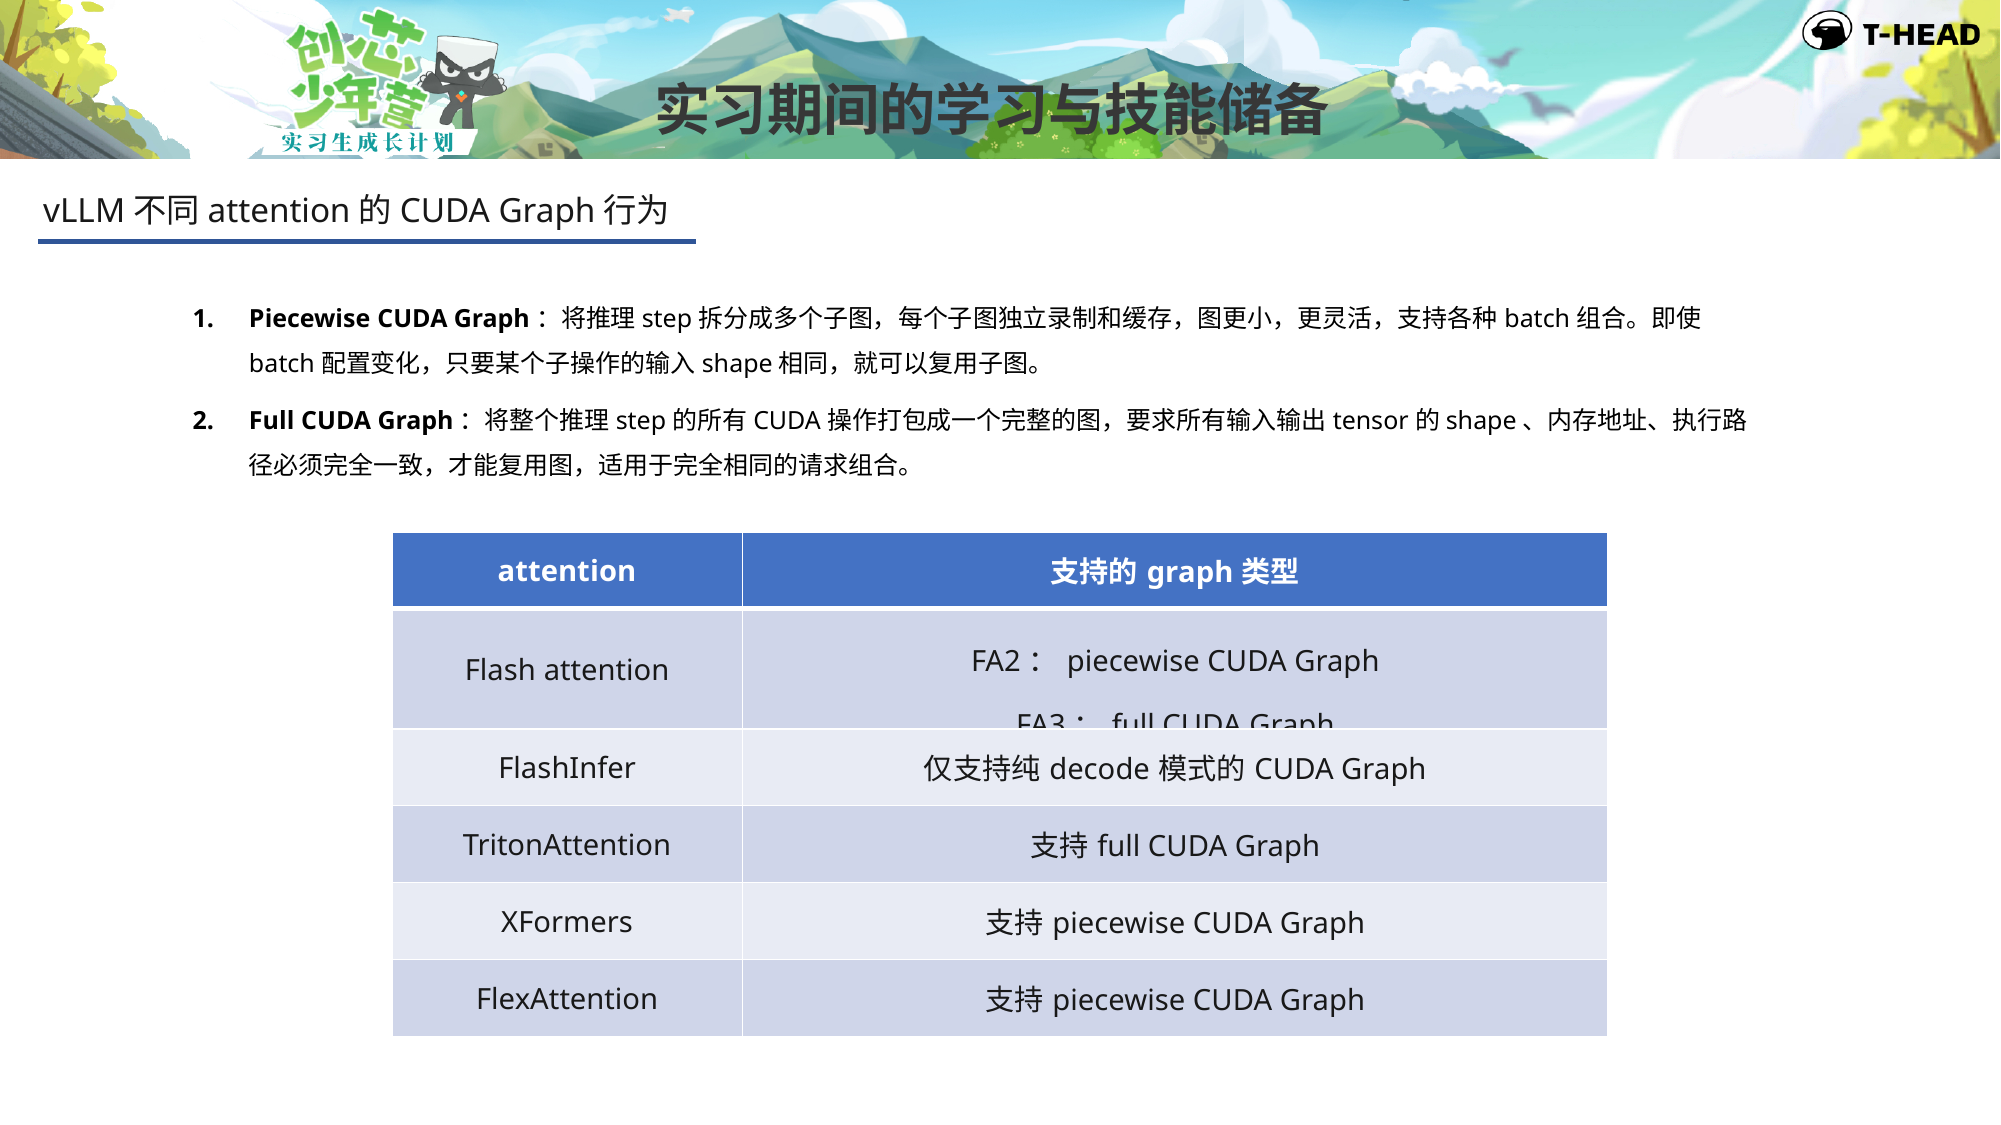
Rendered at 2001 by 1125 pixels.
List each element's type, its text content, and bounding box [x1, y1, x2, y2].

text_box 实习期间的学习与技能储备 [650, 66, 1349, 149]
table_cell XFormers [393, 883, 742, 959]
table_cell 支持full CUDA Graph [743, 806, 1607, 882]
text_box Piecewise CUDA Graph：将推理step拆分成多个子图，每个子图独立录制和缓存，图更小，更灵活，支持各种batch组合。即使batch配置变化，只要某个子操作的输入shape相同，就可以复用子图。 Full CUDA Graph：将整个推理step的所有CUDA操作打包成一个完整的图，要求所有输入输出tensor的shape、内存地址、执行路径必须完全一致，才能复用图，适用于完全相同的请求组合。 [177, 279, 1768, 487]
table_header attention [393, 533, 742, 606]
table_cell FlashInfer [393, 730, 742, 805]
picture [0, 0, 2000, 159]
text_box vLLM不同attention的CUDA Graph行为 [28, 182, 685, 237]
table_cell TritonAttention [393, 806, 742, 882]
table_cell 仅支持纯decode模式的CUDA Graph [743, 730, 1607, 805]
table_cell Flash attention [393, 611, 742, 728]
table_header 支持的graph类型 [743, 533, 1607, 606]
table_cell 支持piecewise CUDA Graph [743, 883, 1607, 959]
table_cell FA2：piecewise CUDA Graph FA3：full CUDA Graph [743, 611, 1607, 728]
table_cell FlexAttention [393, 960, 742, 1036]
table_cell 支持piecewise CUDA Graph [743, 960, 1607, 1036]
